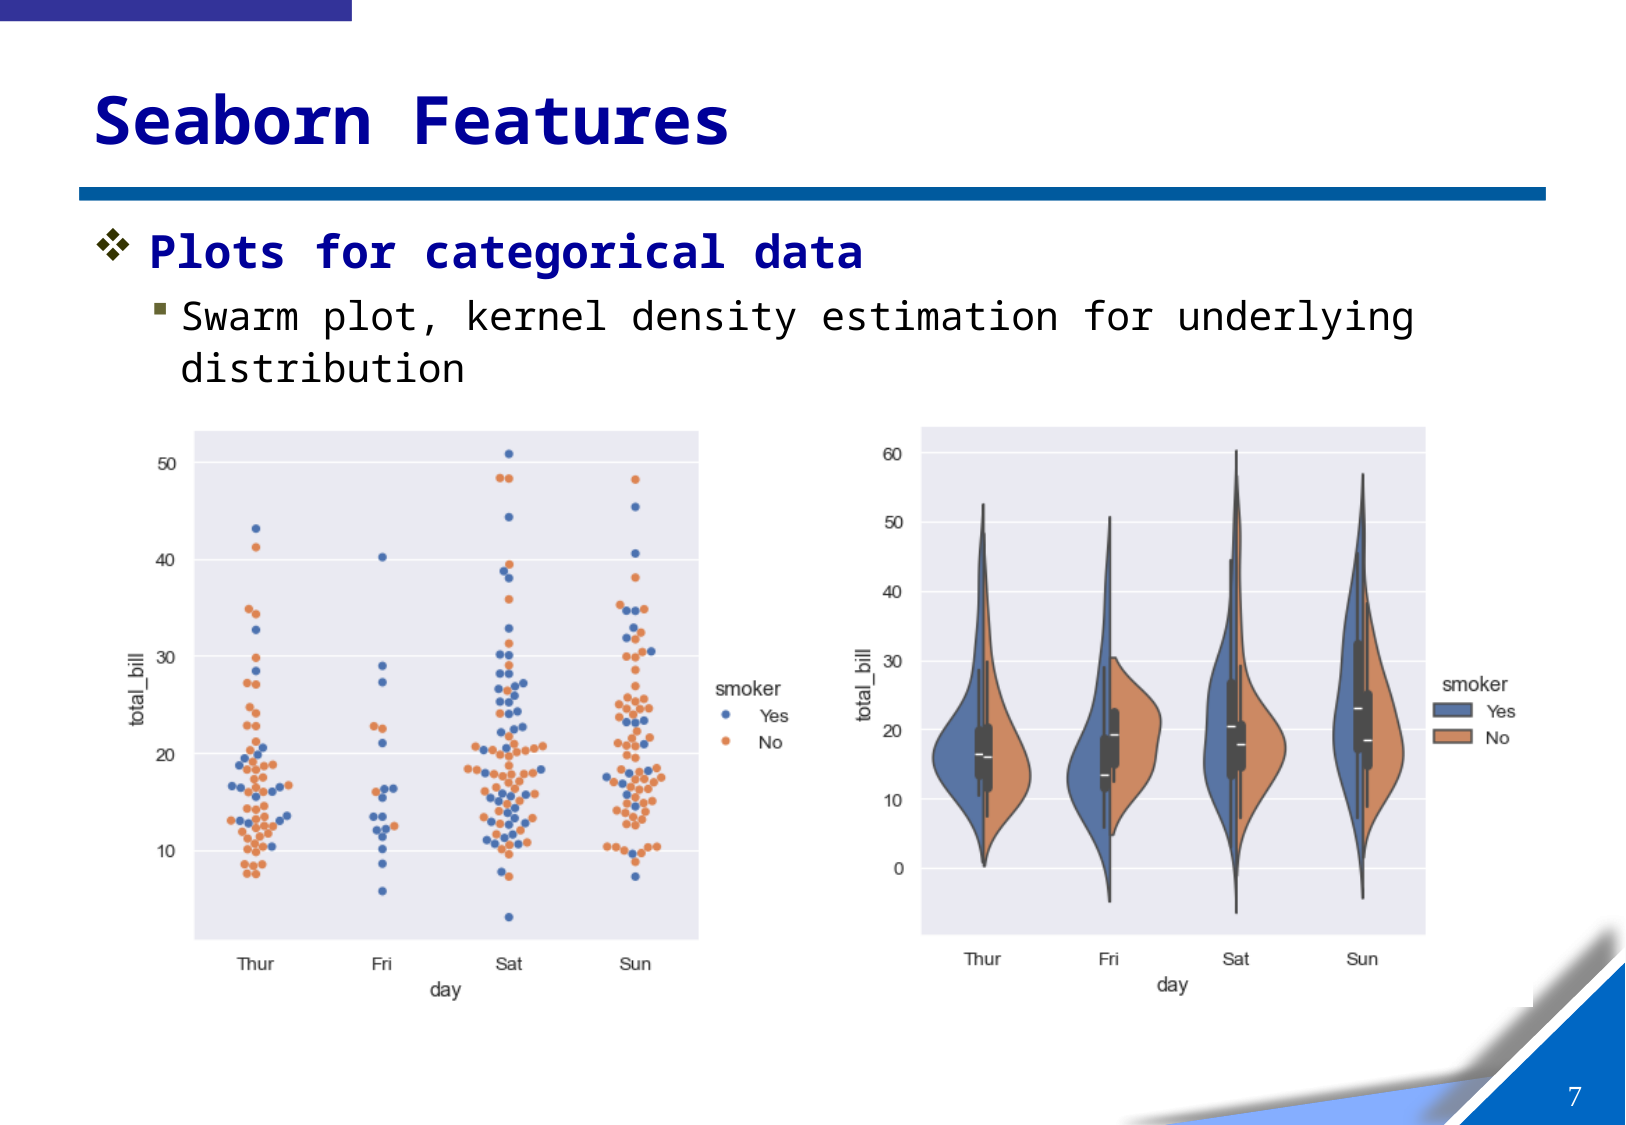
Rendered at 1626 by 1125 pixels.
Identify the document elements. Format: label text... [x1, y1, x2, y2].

slide_number 6 [1567, 1076, 1605, 1113]
list Plots for categorical data Swarm plot, kernel density estimation for underlying distribution [77, 215, 1544, 1077]
picture [117, 420, 806, 1012]
picture [844, 416, 1533, 1008]
title Seaborn Features [77, 59, 1544, 177]
